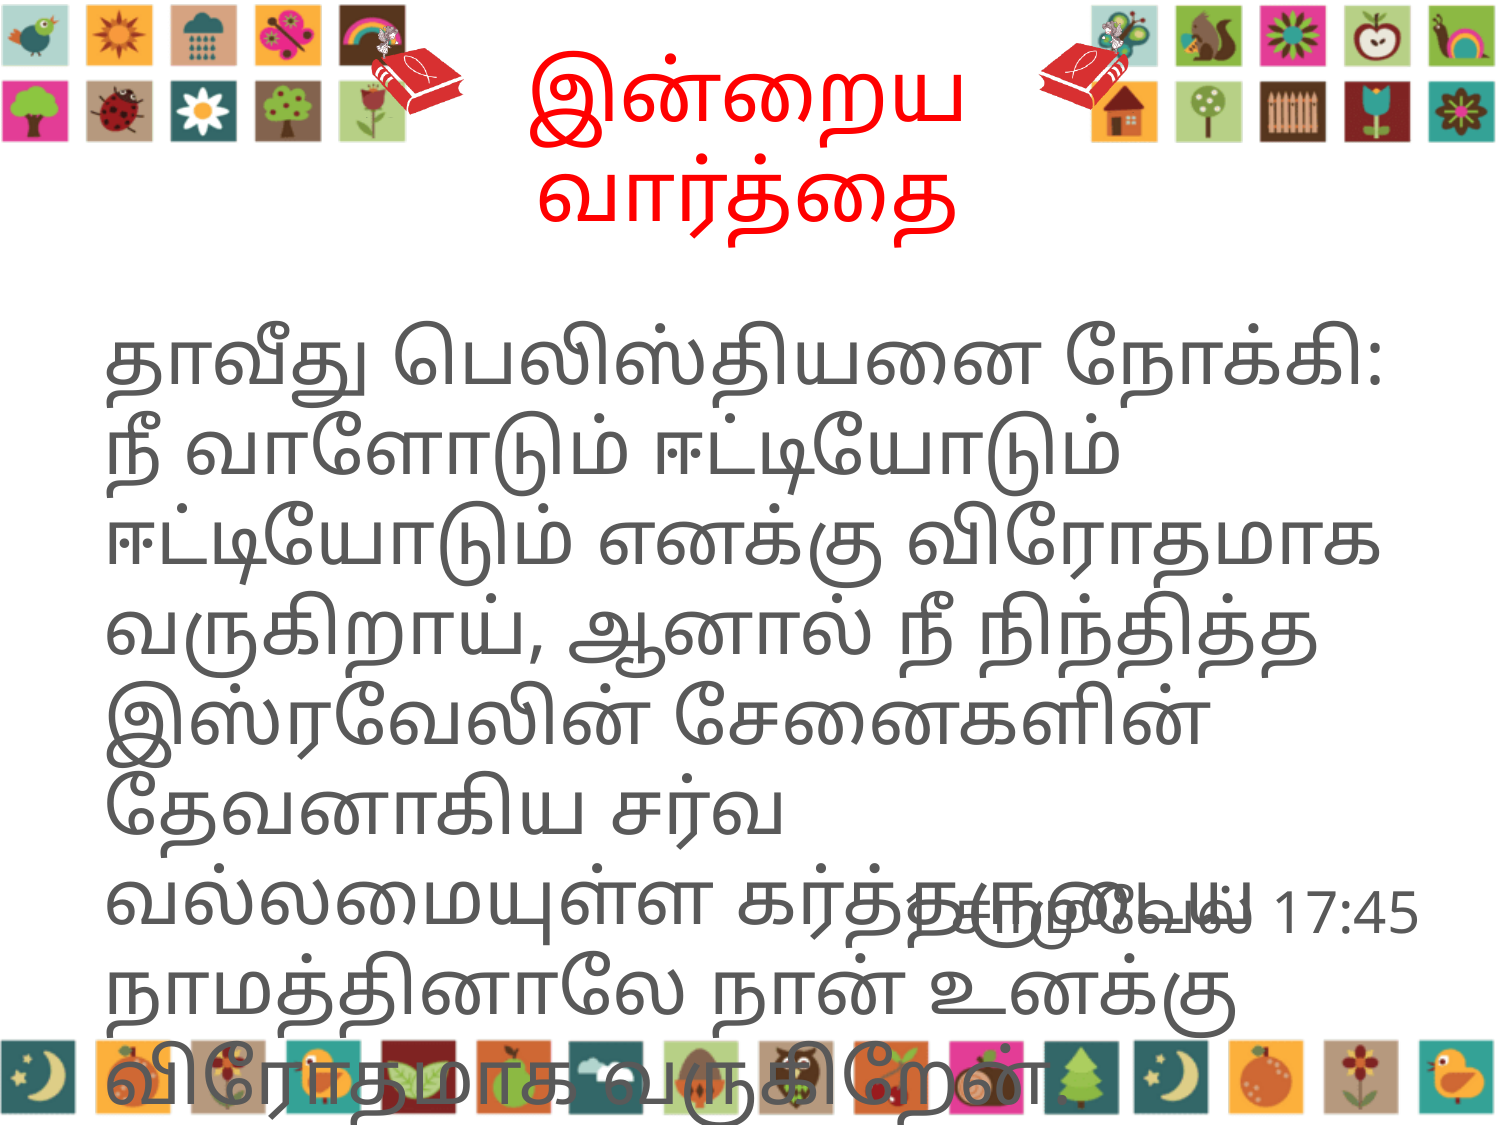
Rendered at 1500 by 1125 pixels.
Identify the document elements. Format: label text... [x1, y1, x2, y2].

text_box தாவீது பெலிஸ்தியனை நோக்கி: நீ வாளோடும் ஈட்டியோடும் ஈட்டியோடும் எனக்கு விரோதமாக வருகிறாய், ஆனால் நீ நிந்தித்த இஸ்ரவேலின் சேனைகளின் தேவனாகிய சர்வ வல்லமையுள்ள கர்த்தருடைய நாமத்தினாலே நான் உனக்கு விரோதமாக வருகிறேன். [88, 302, 1436, 1027]
text_box இன்றைய வார்த்தை [414, 30, 1080, 246]
text_box 1 சாமுவேல் 17:45 [803, 868, 1435, 953]
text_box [0, 1028, 1500, 1118]
picture [0, 3, 496, 150]
picture [1007, 3, 1500, 150]
